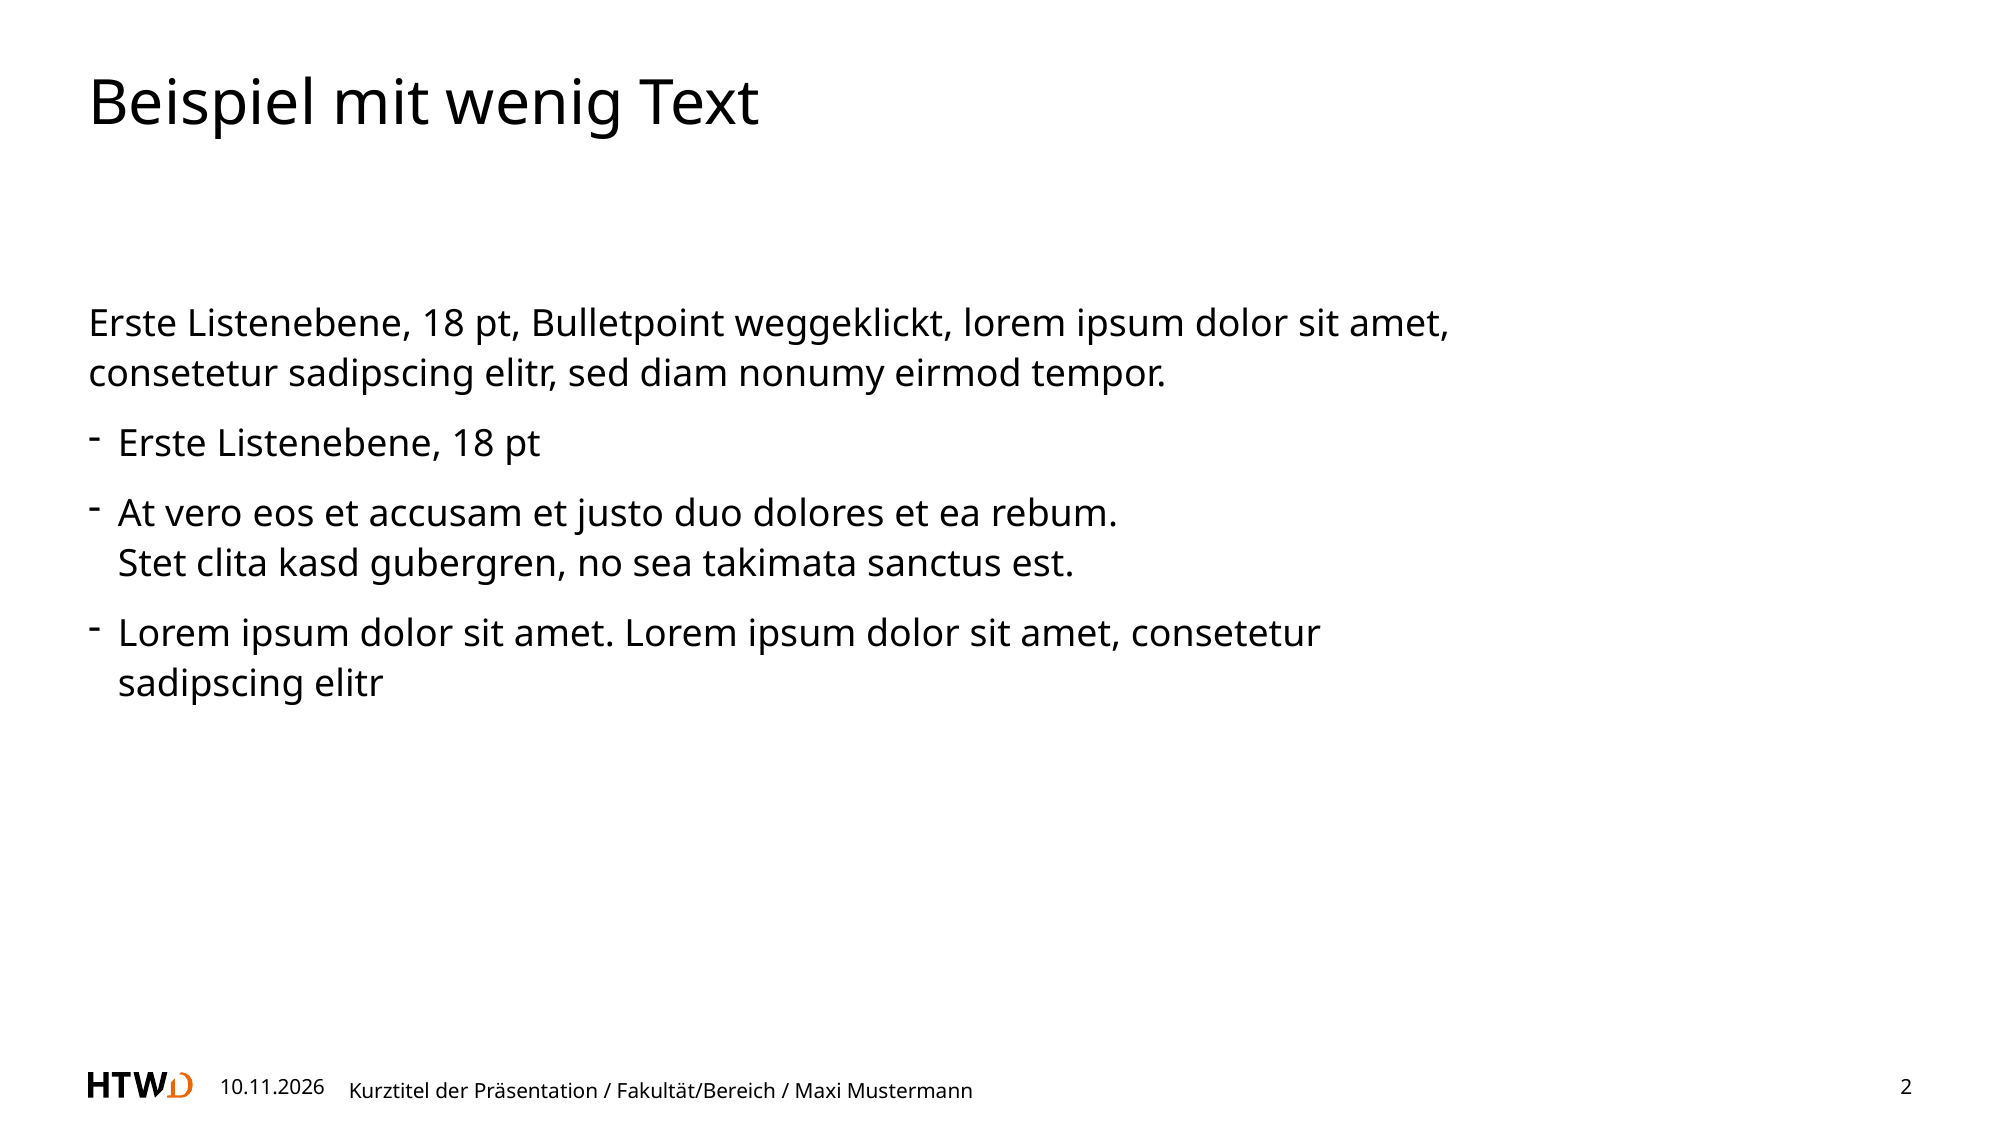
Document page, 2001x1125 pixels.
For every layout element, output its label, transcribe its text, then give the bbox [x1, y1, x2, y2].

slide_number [210, 1072, 335, 1103]
list Erste Listenebene, 18 pt, Bulletpoint weggeklickt, lorem ipsum dolor sit amet, consetetur sadipscing elitr, sed diam nonumy eirmod tempor. Erste Listenebene, 18 pt At vero eos et accusam et justo duo dolores et ea rebum. Stet clita kasd gubergren, no sea takimata sanctus est. Lorem ipsum dolor sit amet. Lorem ipsum dolor sit amet, consetetur sadipscing elitr [88, 294, 1455, 1021]
title Beispiel mit wenig Text [88, 61, 1912, 210]
slide_number 2 [1823, 1072, 1913, 1103]
footer Kurztitel der Präsentation / Fakultät/Bereich / Maxi Mustermann [348, 1072, 1767, 1103]
